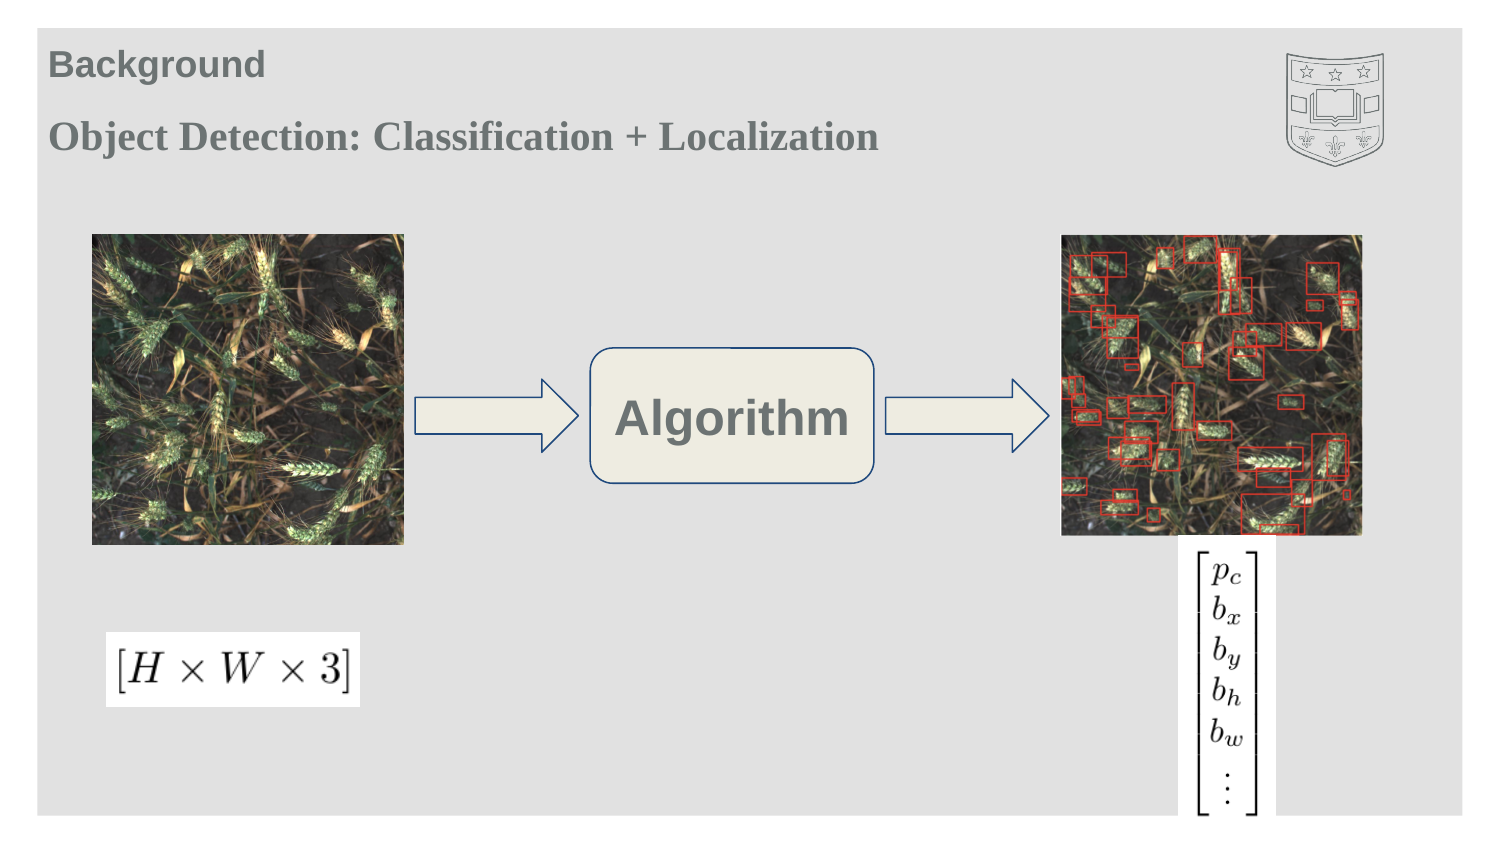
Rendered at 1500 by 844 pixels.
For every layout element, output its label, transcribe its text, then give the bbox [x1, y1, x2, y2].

text_box Background [33, 25, 398, 75]
picture [1060, 233, 1364, 828]
text_box [885, 379, 1049, 453]
picture [1286, 53, 1384, 167]
text_box [415, 379, 579, 453]
text_box Object Detection: Classification + Localization [33, 93, 926, 197]
text_box Algorithm [590, 347, 874, 484]
picture [106, 632, 360, 707]
picture [92, 233, 404, 545]
